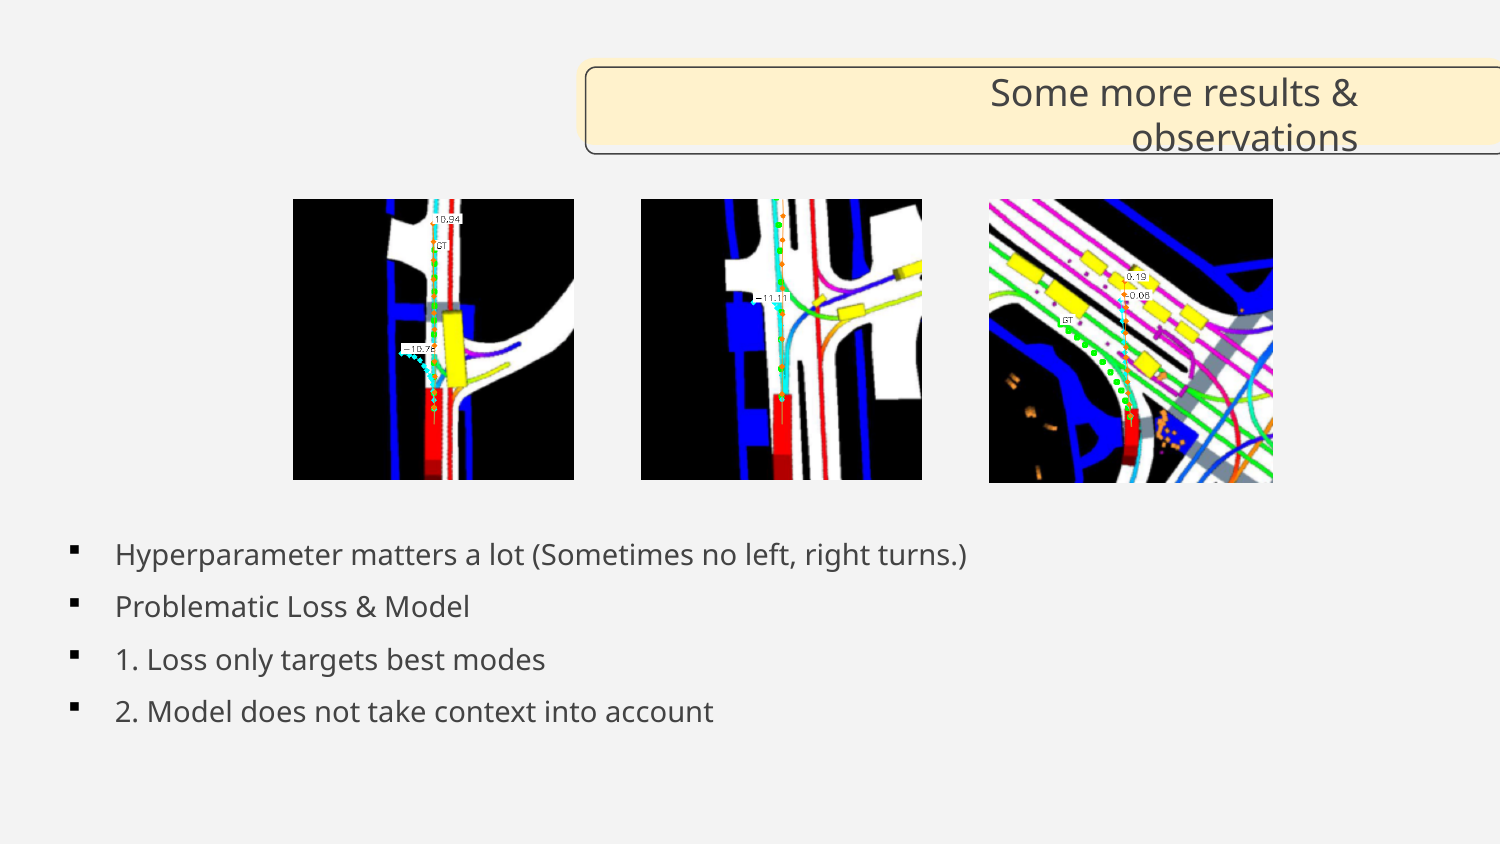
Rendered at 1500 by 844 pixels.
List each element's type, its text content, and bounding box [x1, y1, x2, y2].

title Some more results & observations [849, 75, 1374, 154]
picture [989, 198, 1273, 483]
picture [293, 198, 575, 480]
text_box Hyperparameter matters a lot (Sometimes no left, right turns.) Problematic Loss & Model 1. Loss only targets best modes 2. Model does not take context into account [53, 511, 1447, 736]
picture [641, 198, 923, 480]
